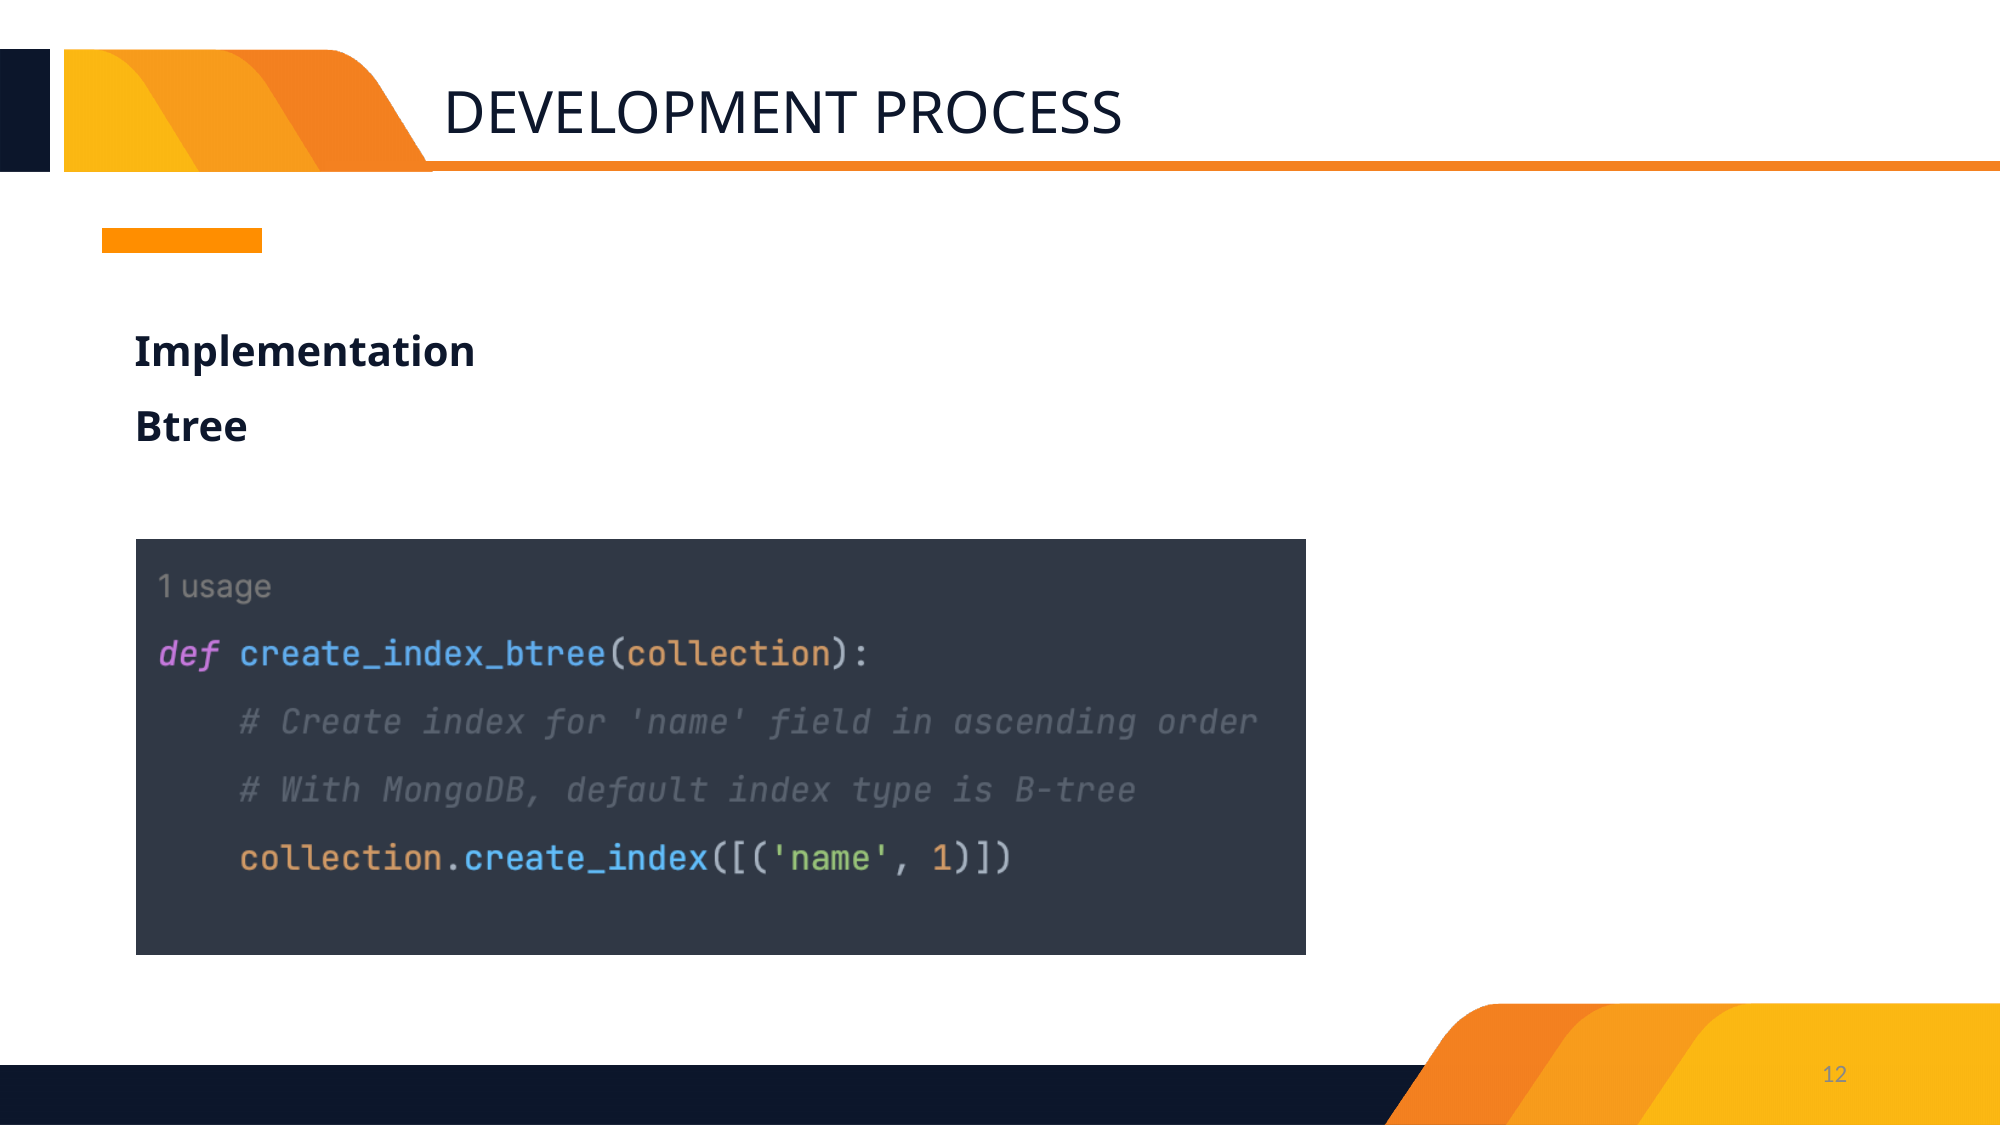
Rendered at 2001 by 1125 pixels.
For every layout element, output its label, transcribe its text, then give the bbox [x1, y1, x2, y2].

text_box Implementation Btree [102, 292, 1863, 457]
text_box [0, 49, 2000, 172]
picture [136, 539, 1306, 955]
text_box [102, 229, 261, 253]
picture [0, 1002, 2000, 1125]
